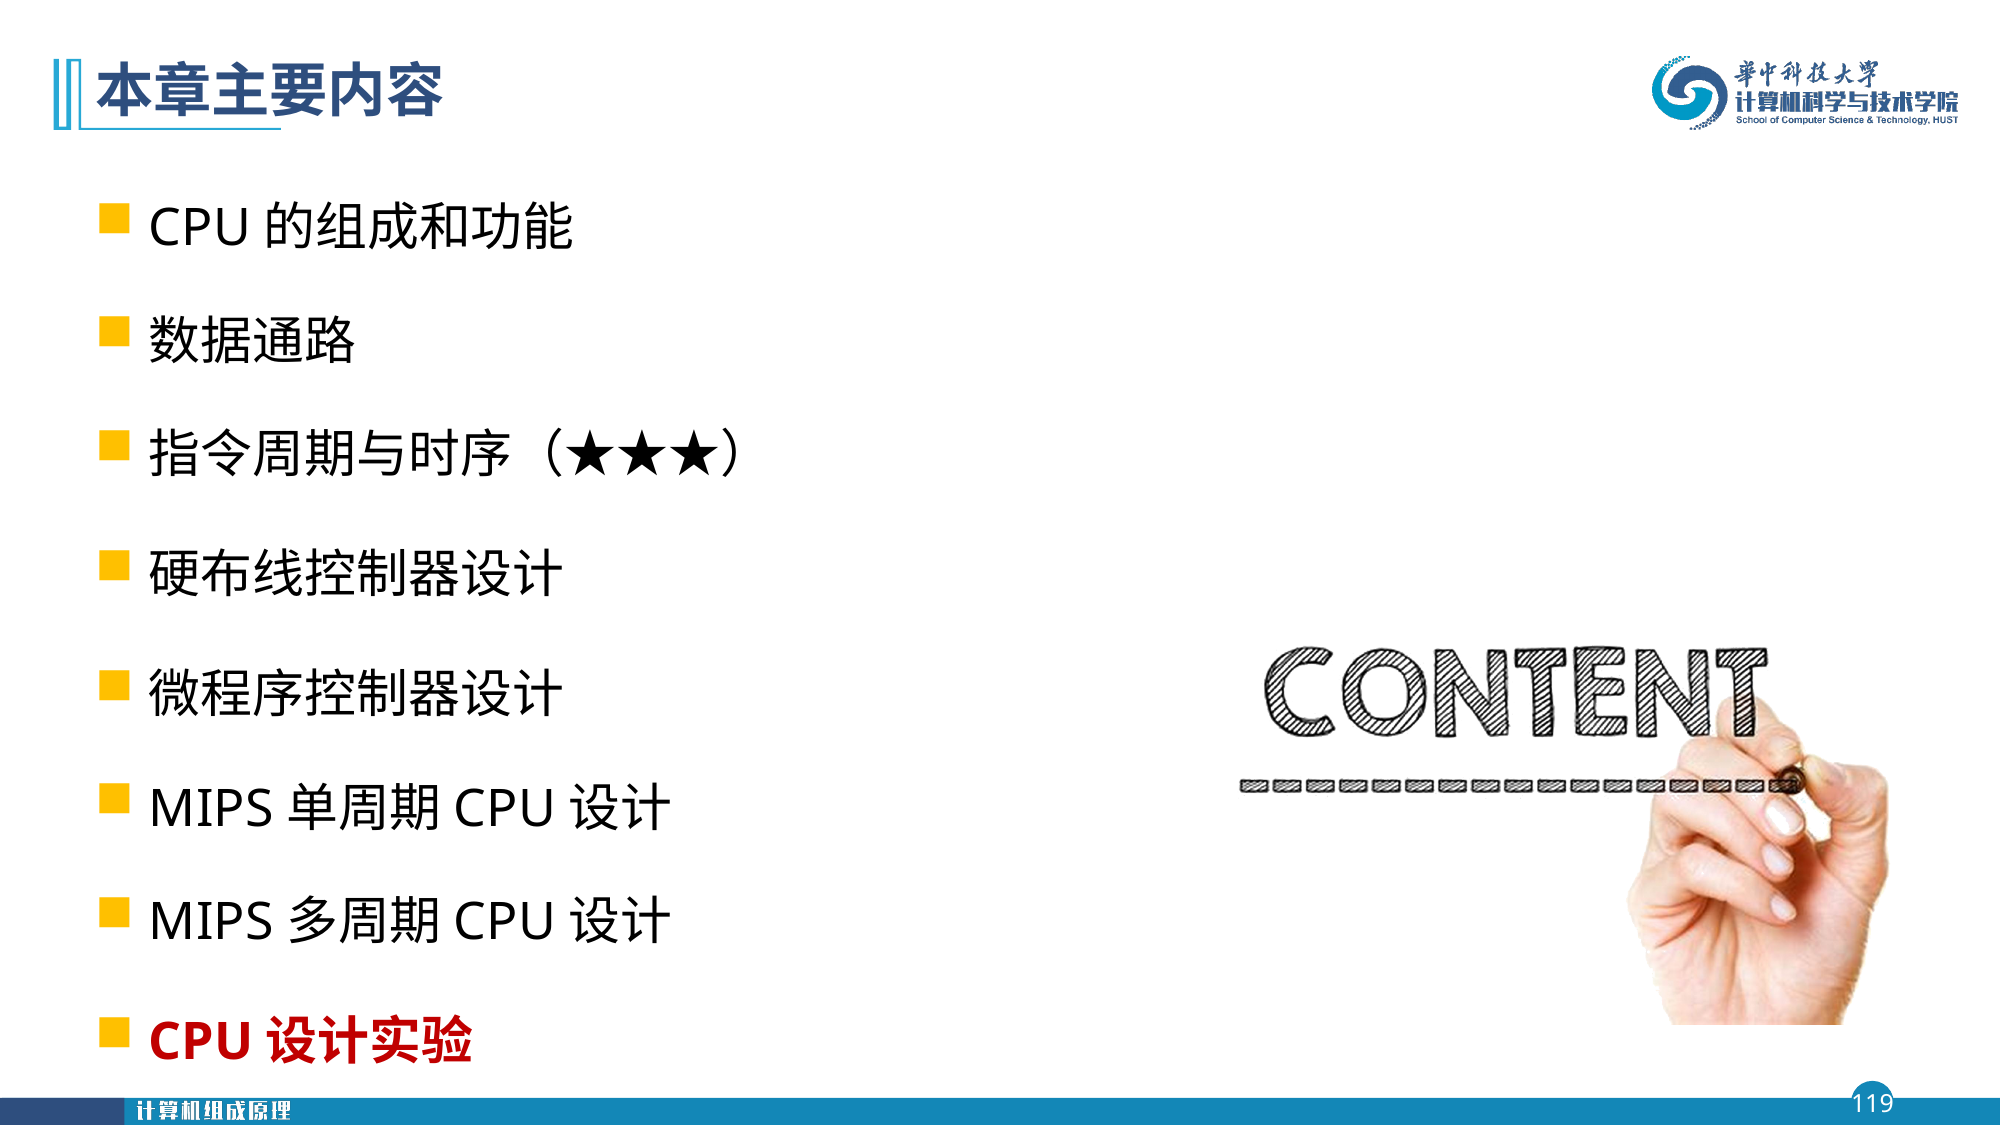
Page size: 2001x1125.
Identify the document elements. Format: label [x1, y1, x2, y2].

picture [1183, 520, 1939, 1025]
list [80, 154, 1805, 1080]
title [80, 42, 1805, 144]
picture [1805, 56, 1958, 130]
